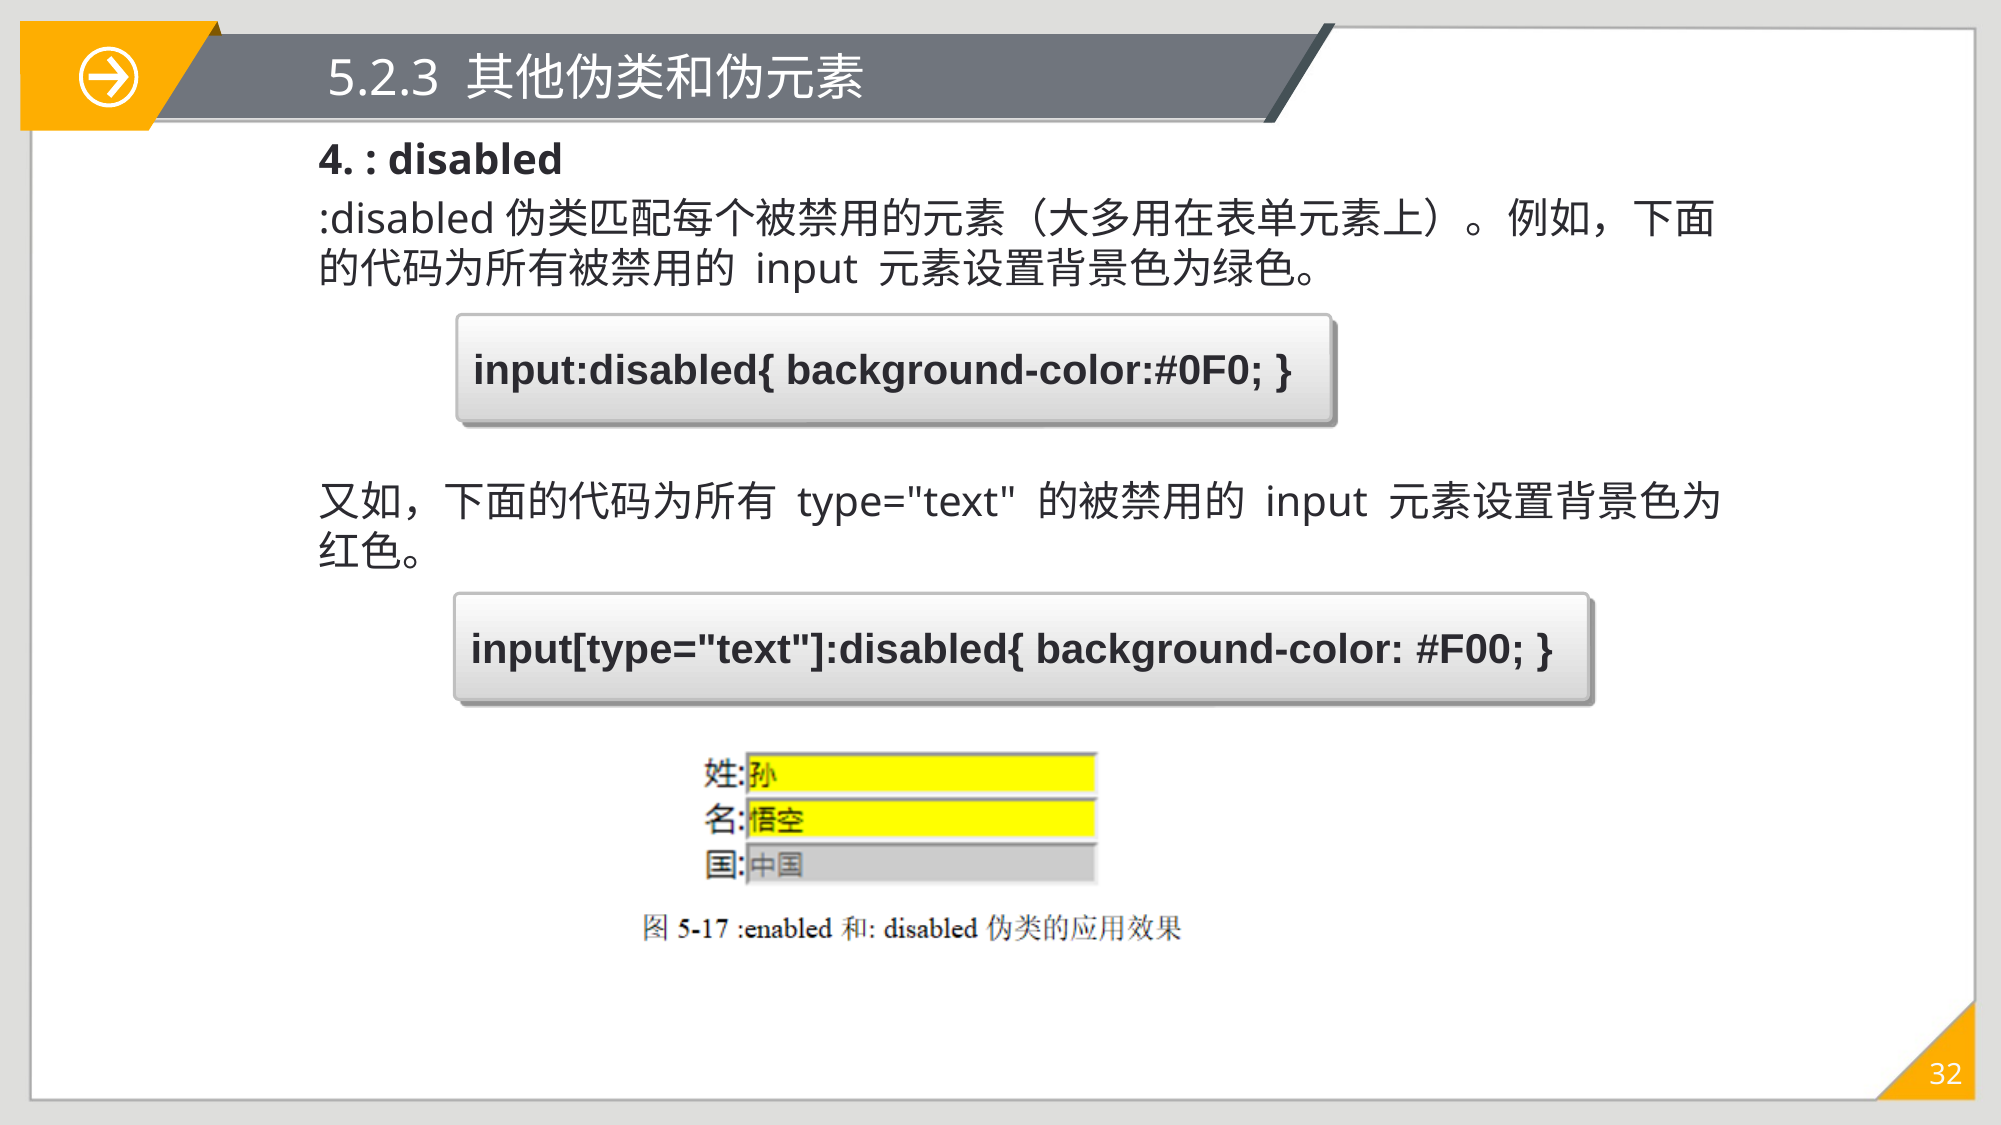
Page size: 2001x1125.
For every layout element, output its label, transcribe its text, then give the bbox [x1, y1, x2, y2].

text_box input:disabled{ background-color:#0F0; } [456, 314, 1332, 421]
list 4. : disabled :disabled伪类匹配每个被禁用的元素（大多用在表单元素上）。例如，下面的代码为所有被禁用的 input 元素设置背景色为绿色。 又如，下面的代码为所有 type="text" 的被禁用的 input 元素设置背景色为红色。 [303, 125, 1751, 1012]
picture [0, 0, 2001, 1125]
text_box input[type="text"]:disabled{ background-color: #F00; } [454, 593, 1589, 700]
title 5.2.3 其他伪类和伪元素 [312, 37, 1690, 113]
